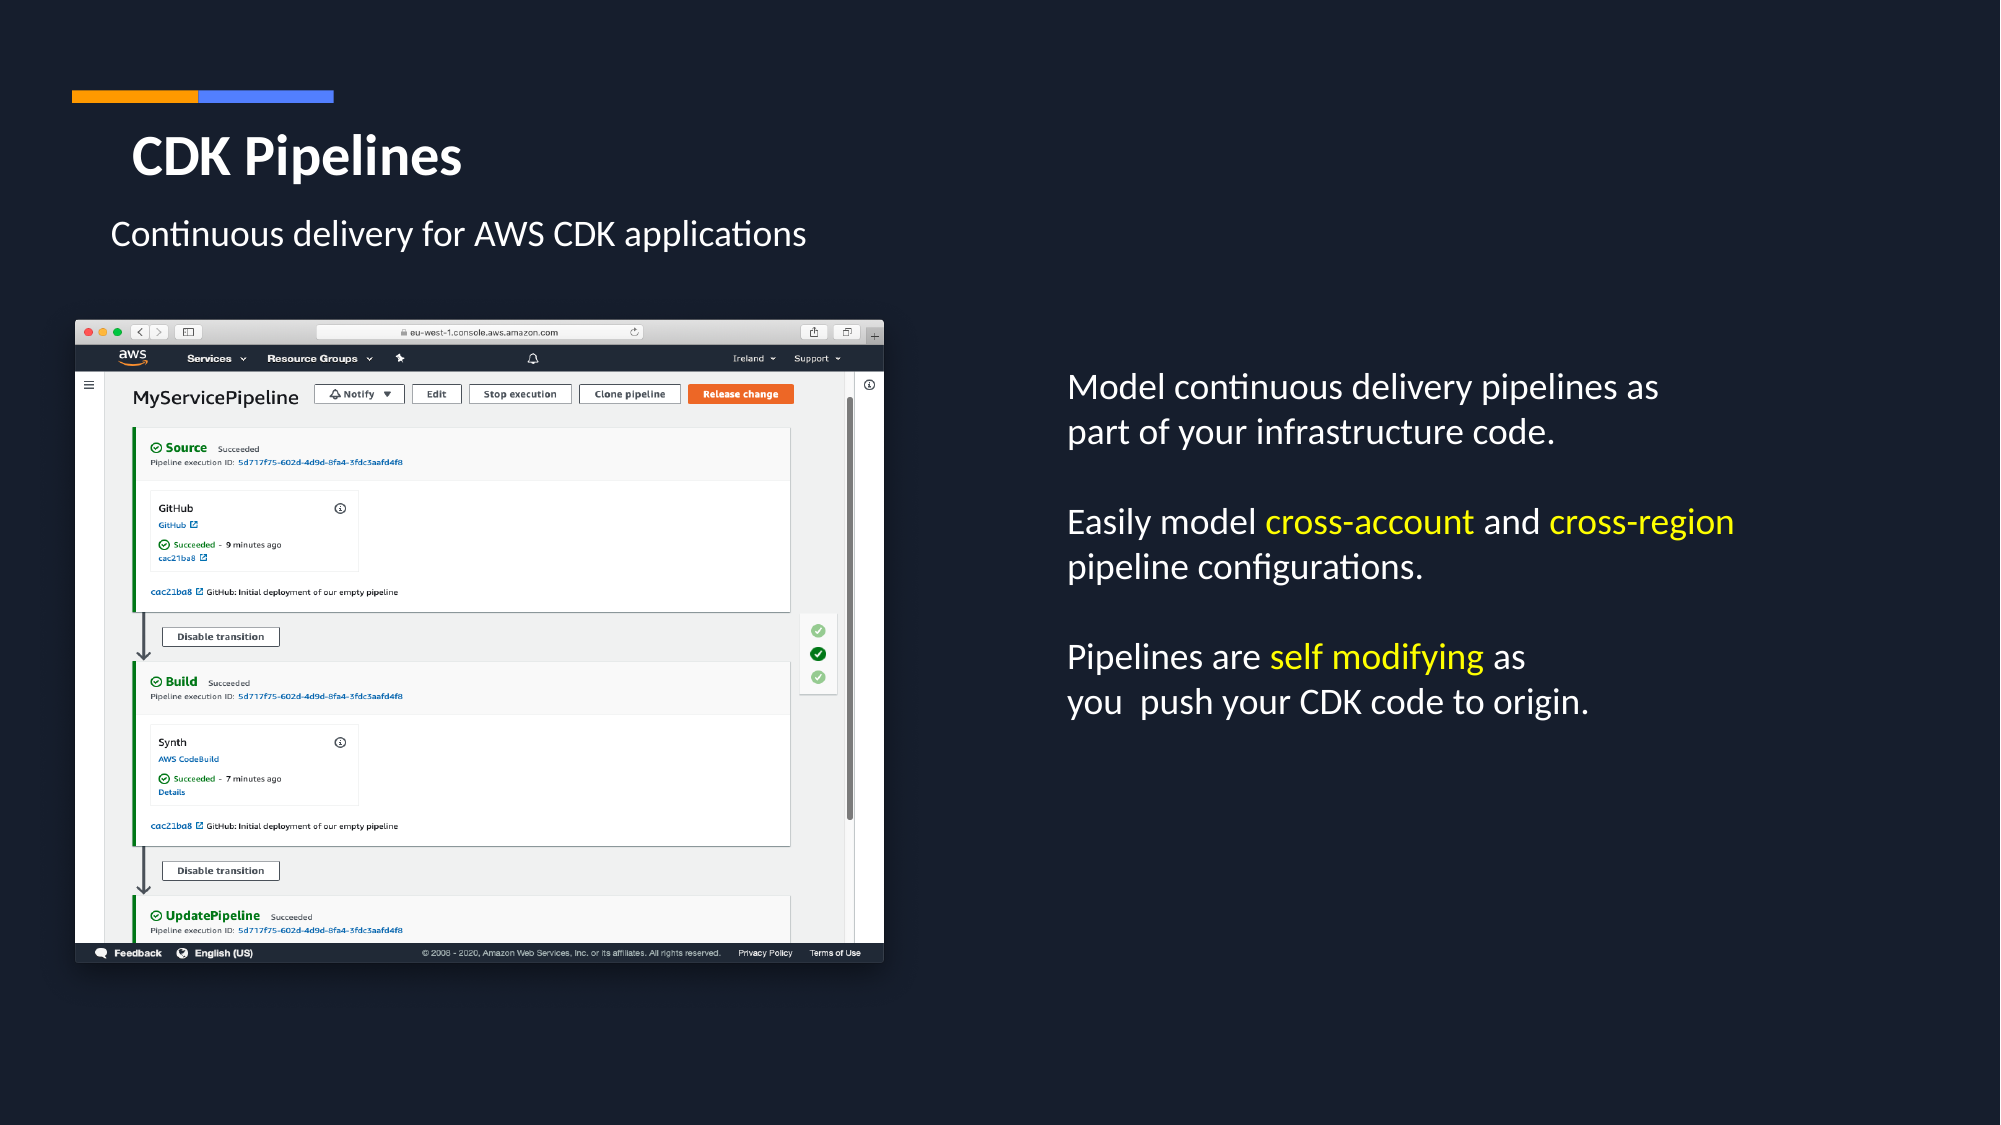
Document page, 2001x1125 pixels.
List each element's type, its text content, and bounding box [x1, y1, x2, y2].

text_box Model continuous delivery pipelines as part of your infrastructure code. Easily model cross-account and cross-region pipeline configurations. Pipelines are self modifying as you push your CDK code to origin. [1052, 309, 1759, 775]
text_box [72, 90, 334, 103]
text_box Continuous delivery for AWS CDK applications [96, 201, 823, 306]
text_box [34, 294, 924, 1012]
text_box CDK Pipelines [117, 109, 478, 195]
